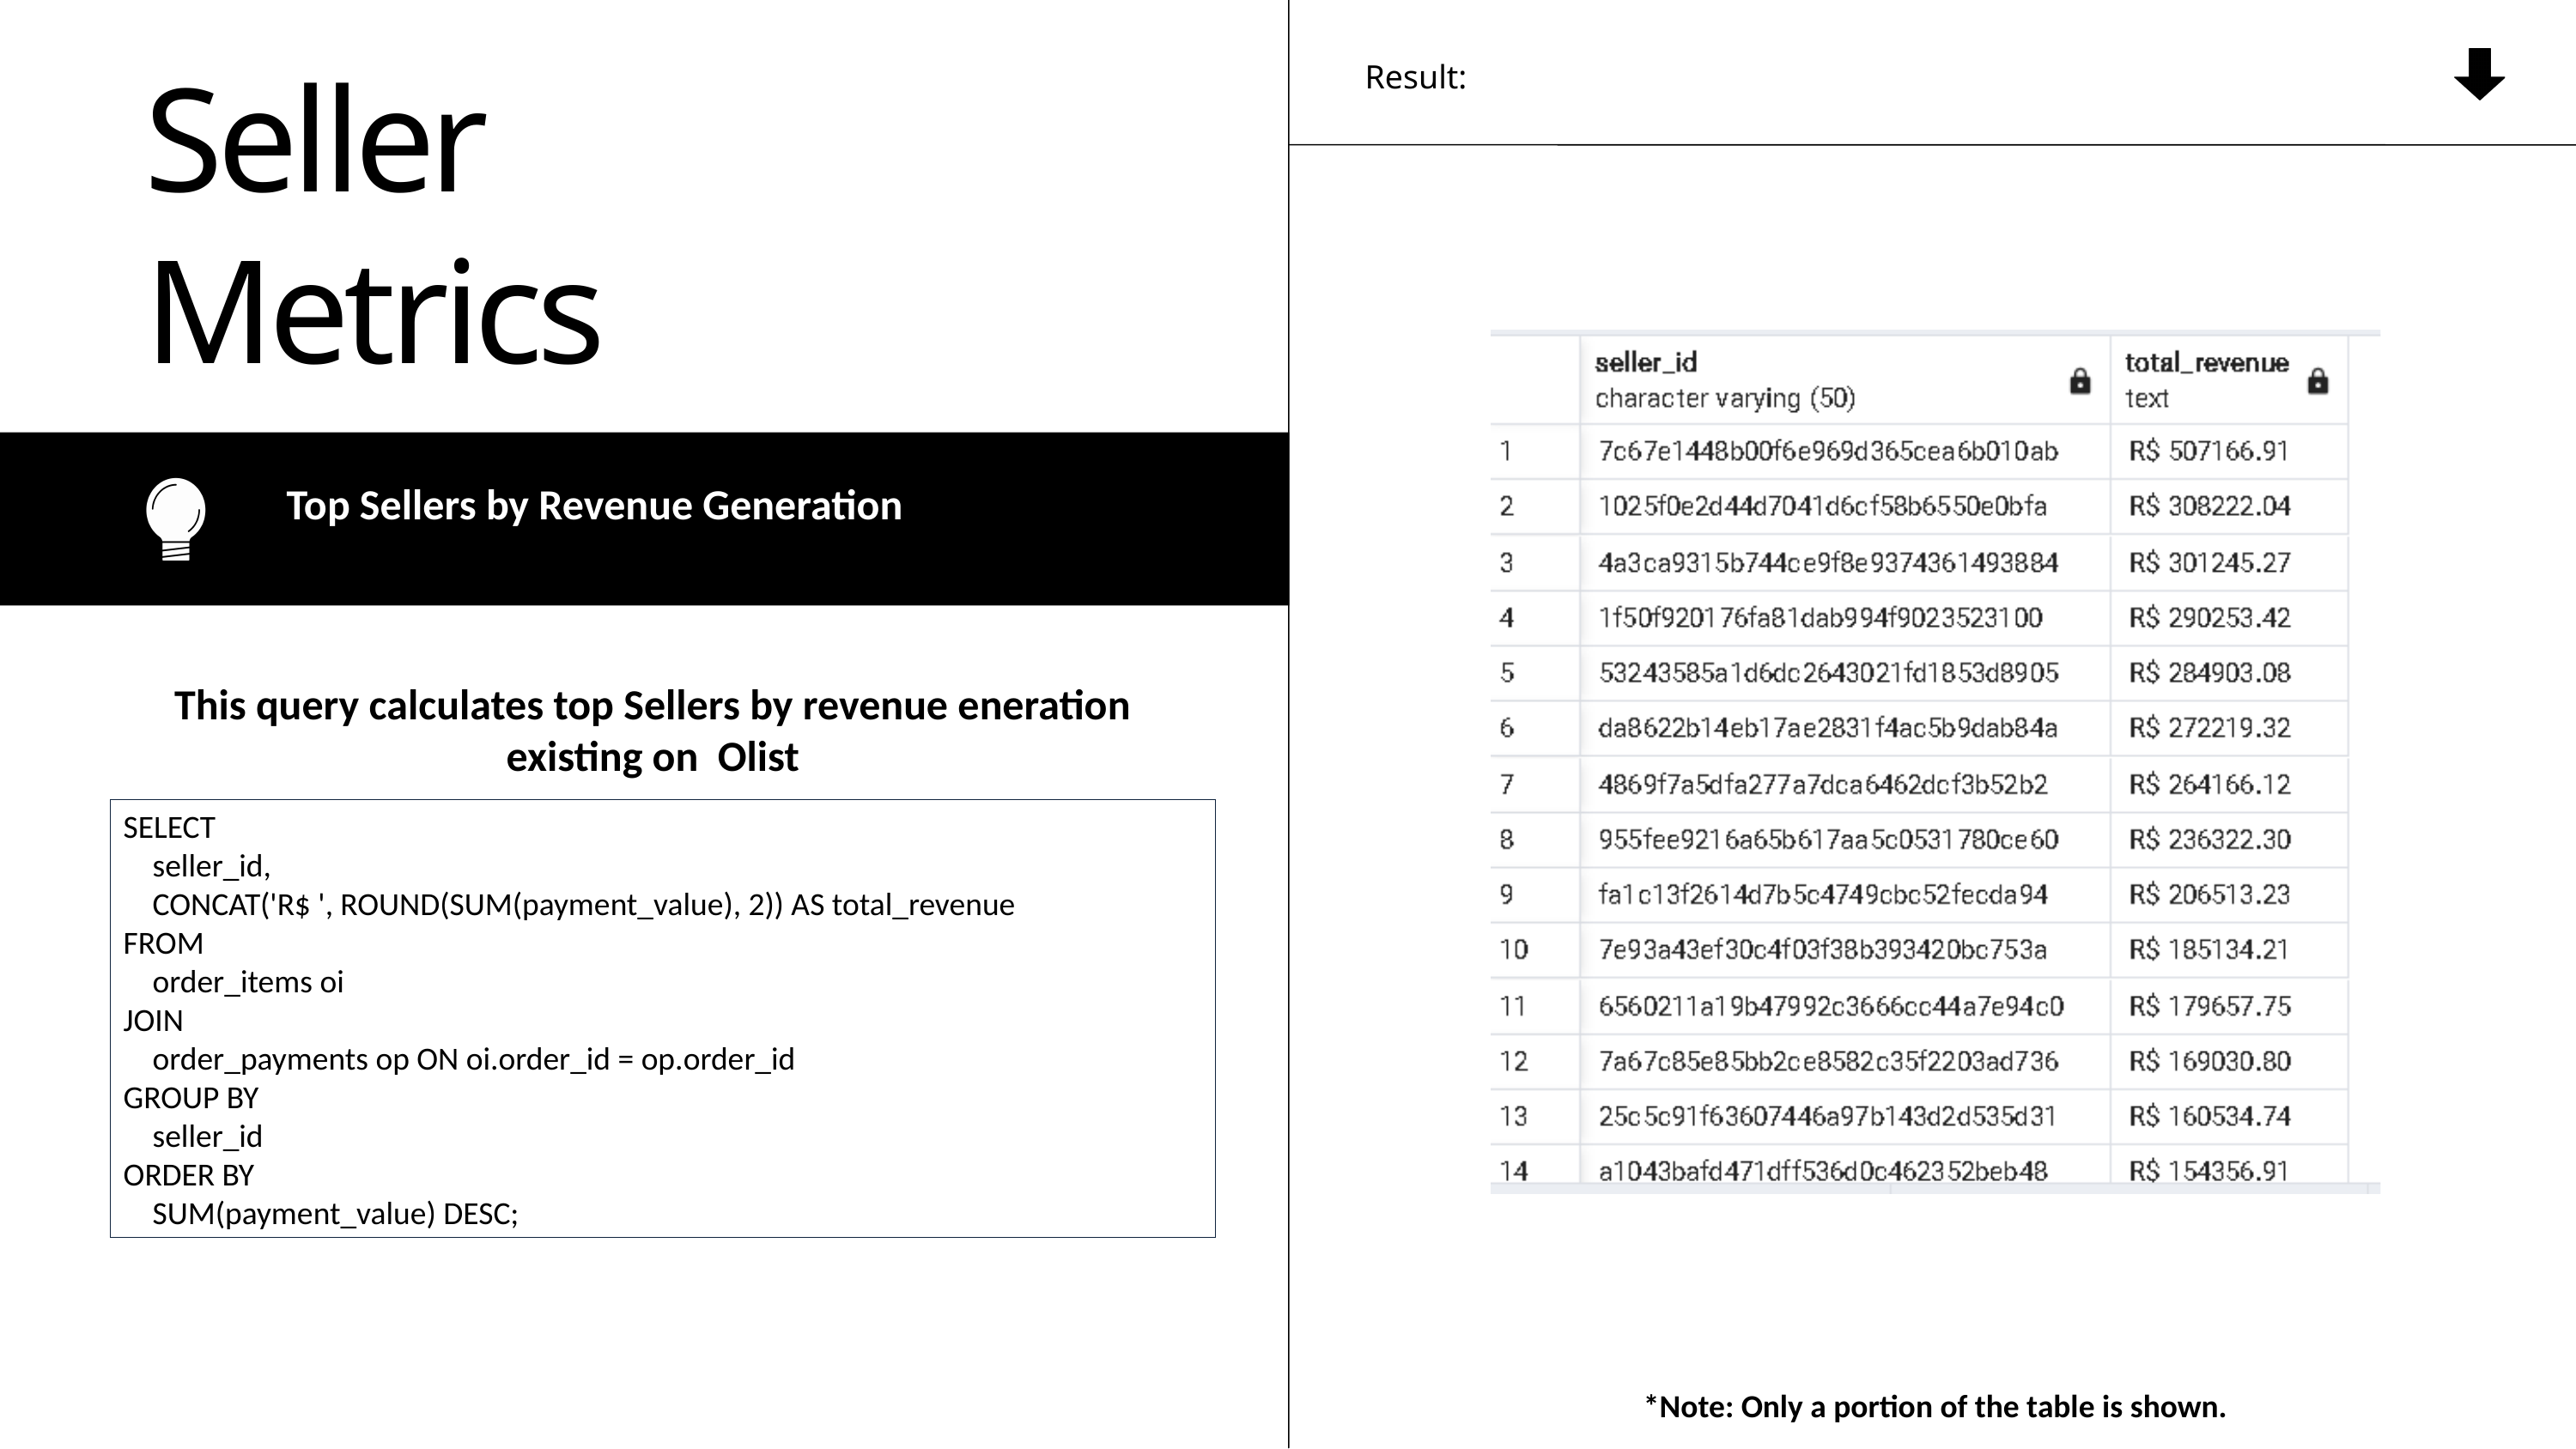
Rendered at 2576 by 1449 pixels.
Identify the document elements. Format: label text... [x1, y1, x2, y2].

text_box SELECT seller_id, CONCAT('R$ ', ROUND(SUM(payment_value), 2)) AS total_revenue FROM order_items oi JOIN order_payments op ON oi.order_id = op.order_id GROUP BY seller_id ORDER BY SUM(payment_value) DESC; [110, 799, 1216, 1238]
text_box This query calculates top Sellers by revenue eneration existing on Olist [118, 670, 1188, 786]
text_box Seller Metrics [144, 48, 1150, 393]
text_box [2454, 48, 2506, 100]
picture [1490, 330, 2381, 1194]
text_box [0, 432, 1290, 606]
text_box *Note: Only a portion of the table is shown. [1455, 1379, 2415, 1430]
text_box Result: [1364, 50, 1807, 95]
